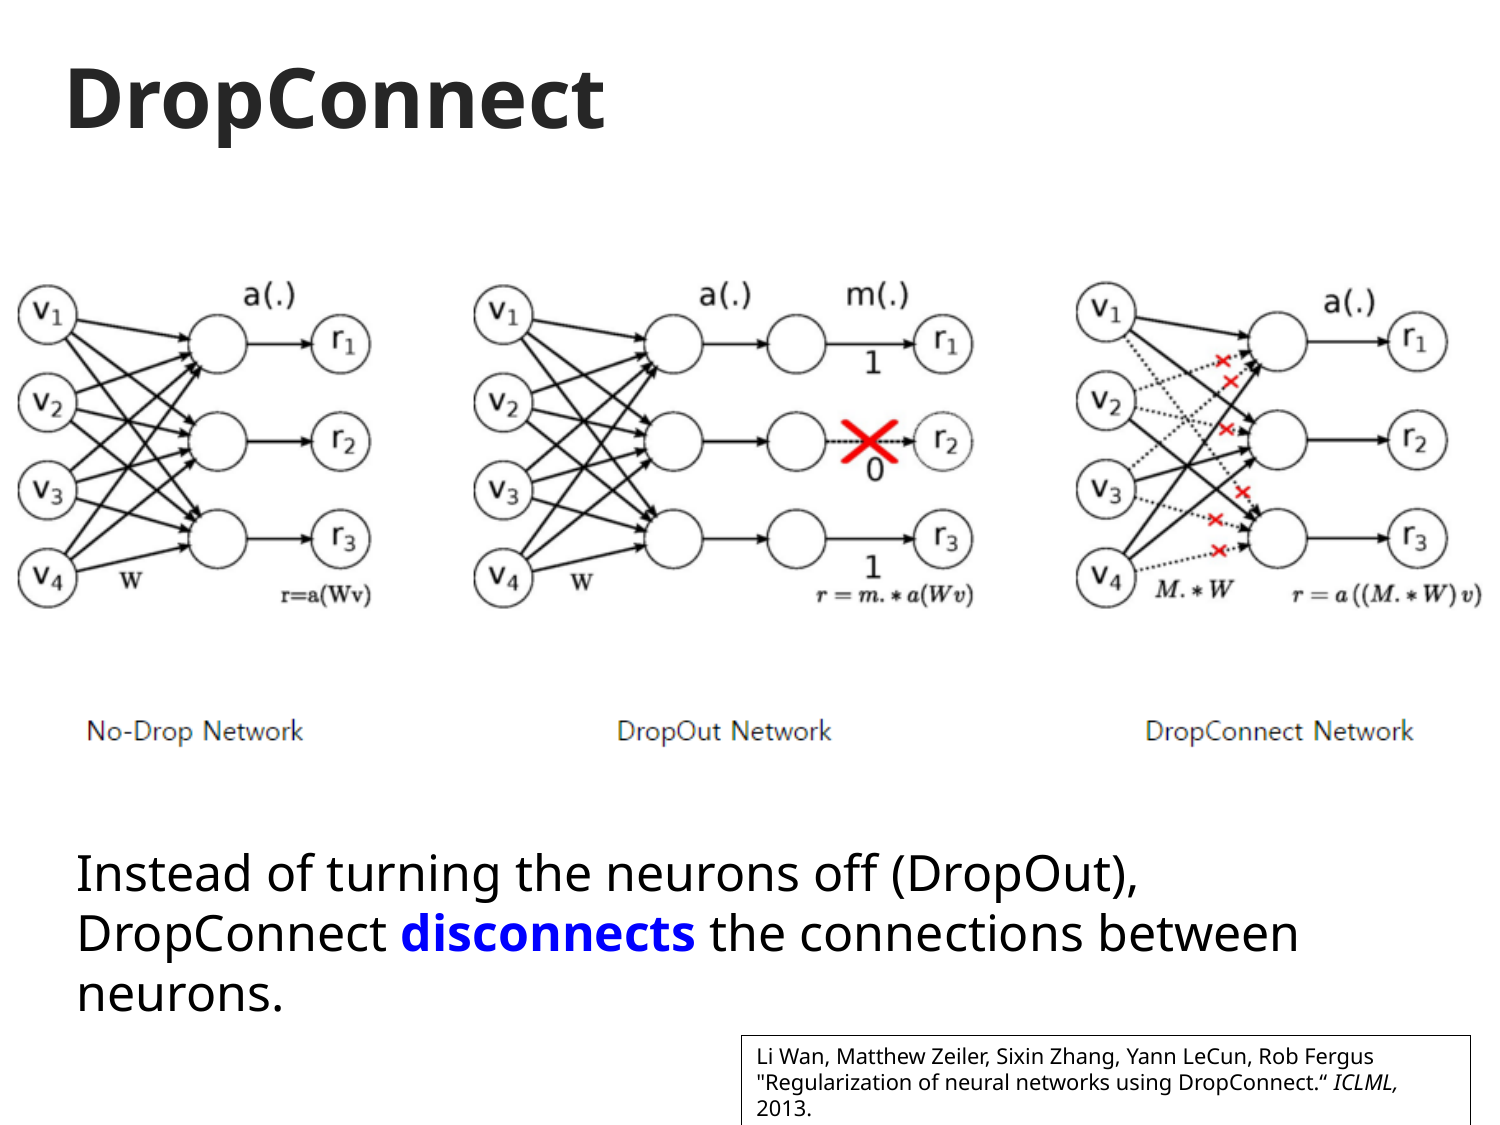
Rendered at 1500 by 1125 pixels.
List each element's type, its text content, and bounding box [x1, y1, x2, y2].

picture [5, 255, 1500, 763]
text_box Li Wan, Matthew Zeiler, Sixin Zhang, Yann LeCun, Rob Fergus "Regularization of neural networks using DropConnect.“ ICLML, 2013. [741, 1035, 1471, 1125]
text_box Instead of turning the neurons off (DropOut), DropConnect disconnects the connections between neurons. [61, 834, 1450, 1029]
title DropConnect [48, 41, 1456, 149]
